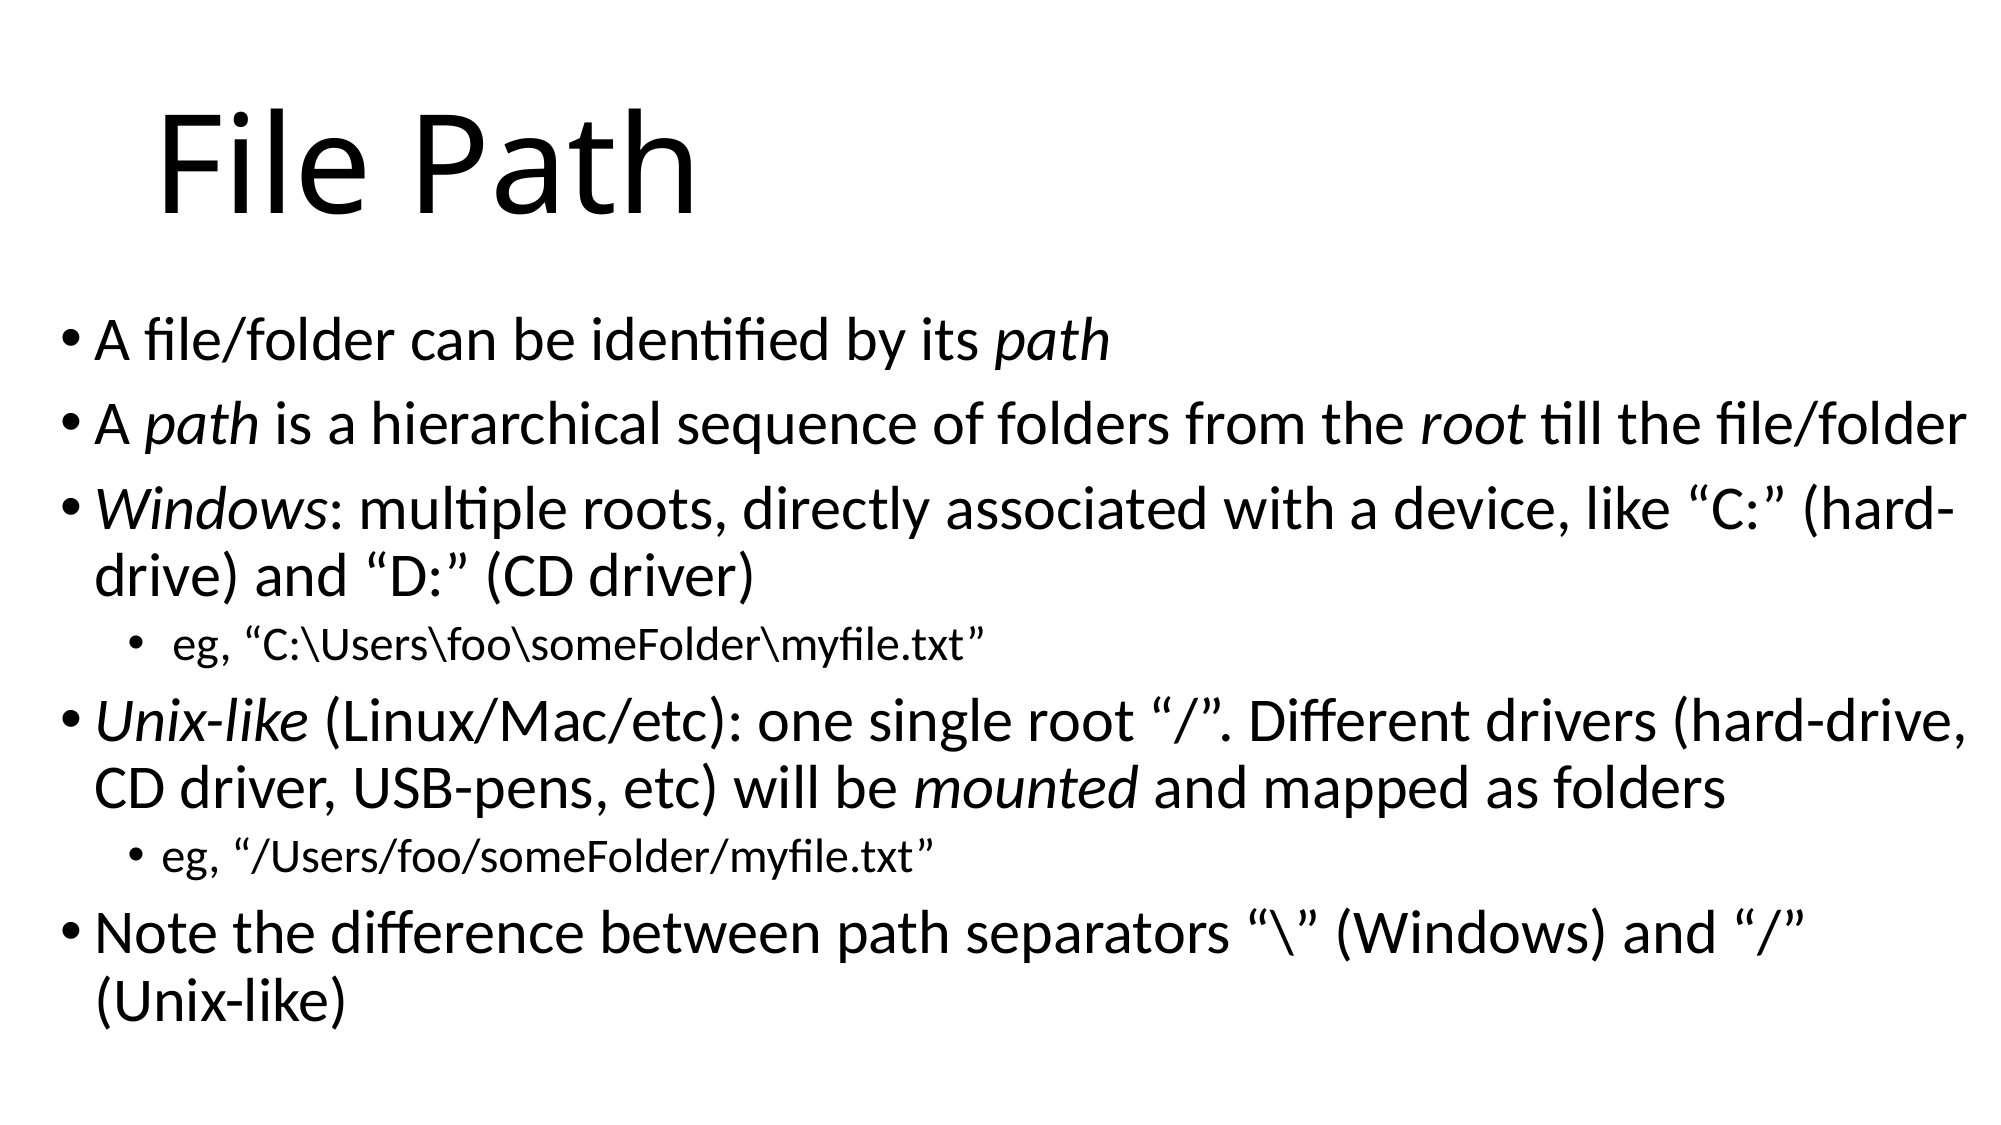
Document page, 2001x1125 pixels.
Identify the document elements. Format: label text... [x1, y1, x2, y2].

title File Path [137, 59, 1863, 278]
list A file/folder can be identified by its path A path is a hierarchical sequence of folders from the root till the file/folder Windows: multiple roots, directly associated with a device, like “C:” (hard-drive) and “D:” (CD driver) eg, “C:\Users\foo\someFolder\myfile.txt” Unix-like (Linux/Mac/etc): one single root “/”. Different drivers (hard-drive, CD driver, USB-pens, etc) will be mounted and mapped as folders eg, “/Users/foo/someFolder/myfile.txt” Note the difference between path separators “\” (Windows) and “/” (Unix-like) [45, 299, 1987, 1106]
